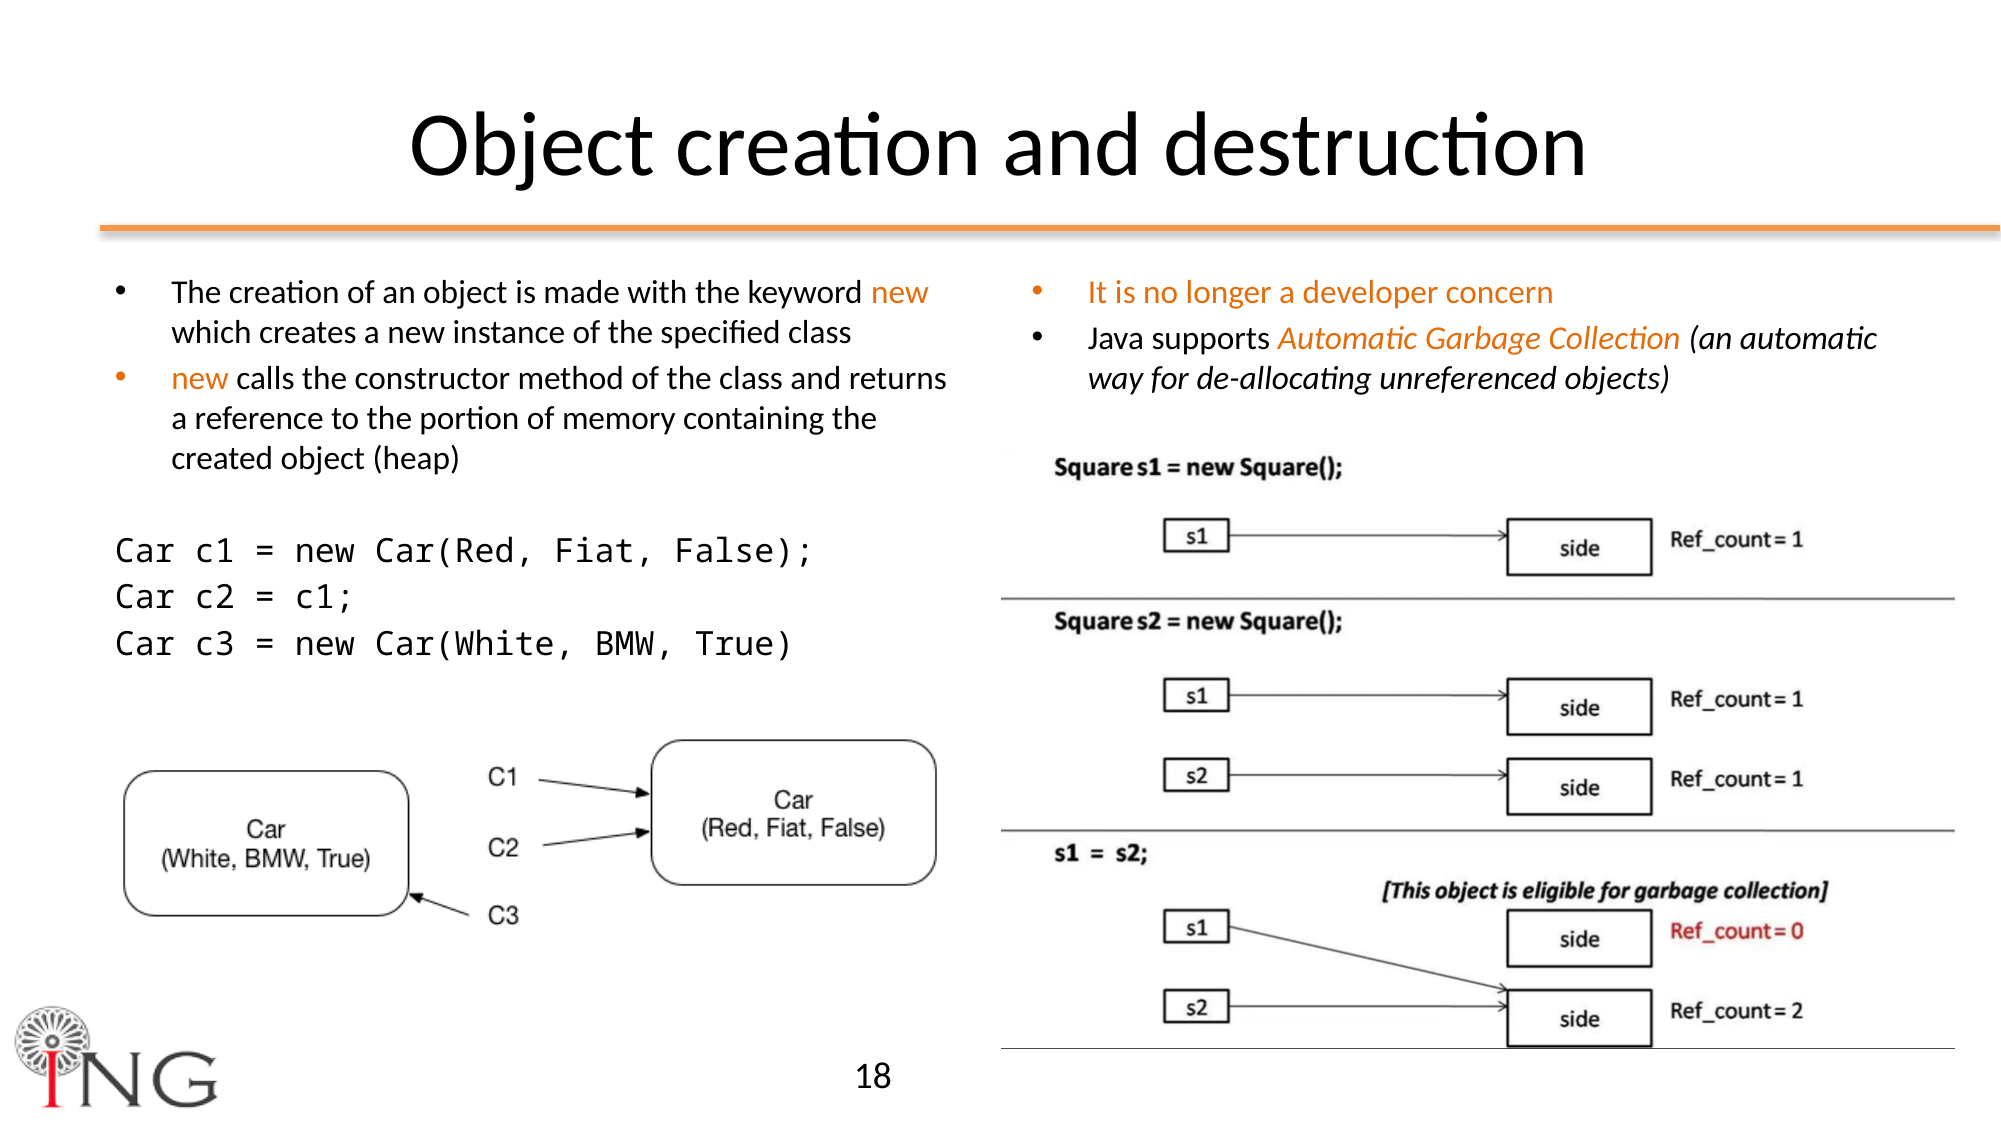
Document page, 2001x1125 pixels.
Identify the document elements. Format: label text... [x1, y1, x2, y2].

list It is no longer a developer concern Java supports Automatic Garbage Collection (an automatic way for de-allocating unreferenced objects) [1016, 262, 1900, 444]
slide_number 18 [839, 1043, 1900, 1104]
title Object creation and destruction [99, 45, 1900, 233]
picture [1001, 445, 1955, 1049]
picture [99, 692, 977, 986]
picture [0, 987, 244, 1125]
list The creation of an object is made with the keyword new which creates a new instance of the specified class new calls the constructor method of the class and returns a reference to the portion of memory containing the created object (heap) Car c1 = new Car(Red, Fiat, False); Car c2 = c1; Car c3 = new Car(White, BMW, True) [99, 262, 984, 1005]
